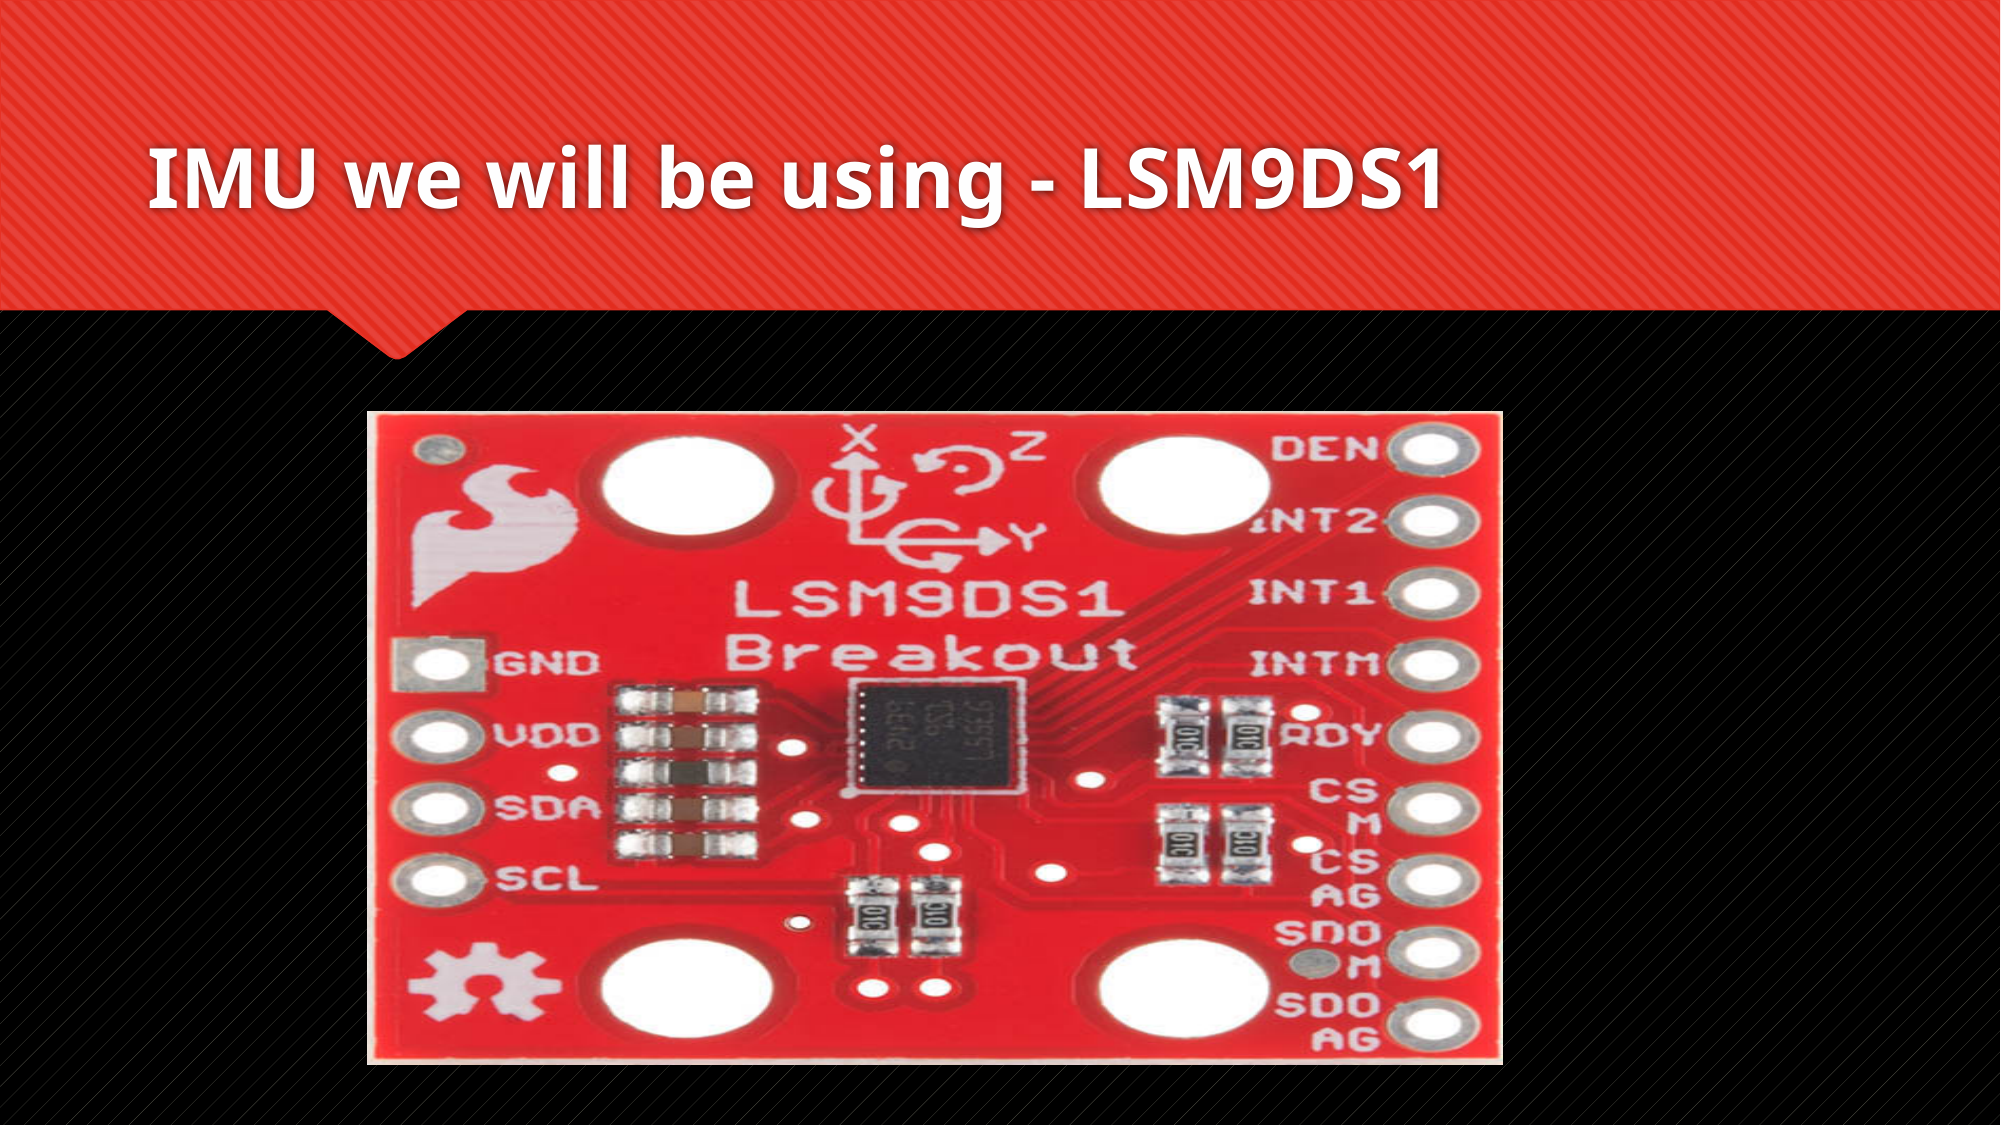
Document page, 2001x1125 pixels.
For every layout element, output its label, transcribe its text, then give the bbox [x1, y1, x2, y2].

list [366, 411, 1503, 1066]
title IMU we will be using - LSM9DS1 [132, 73, 1868, 233]
